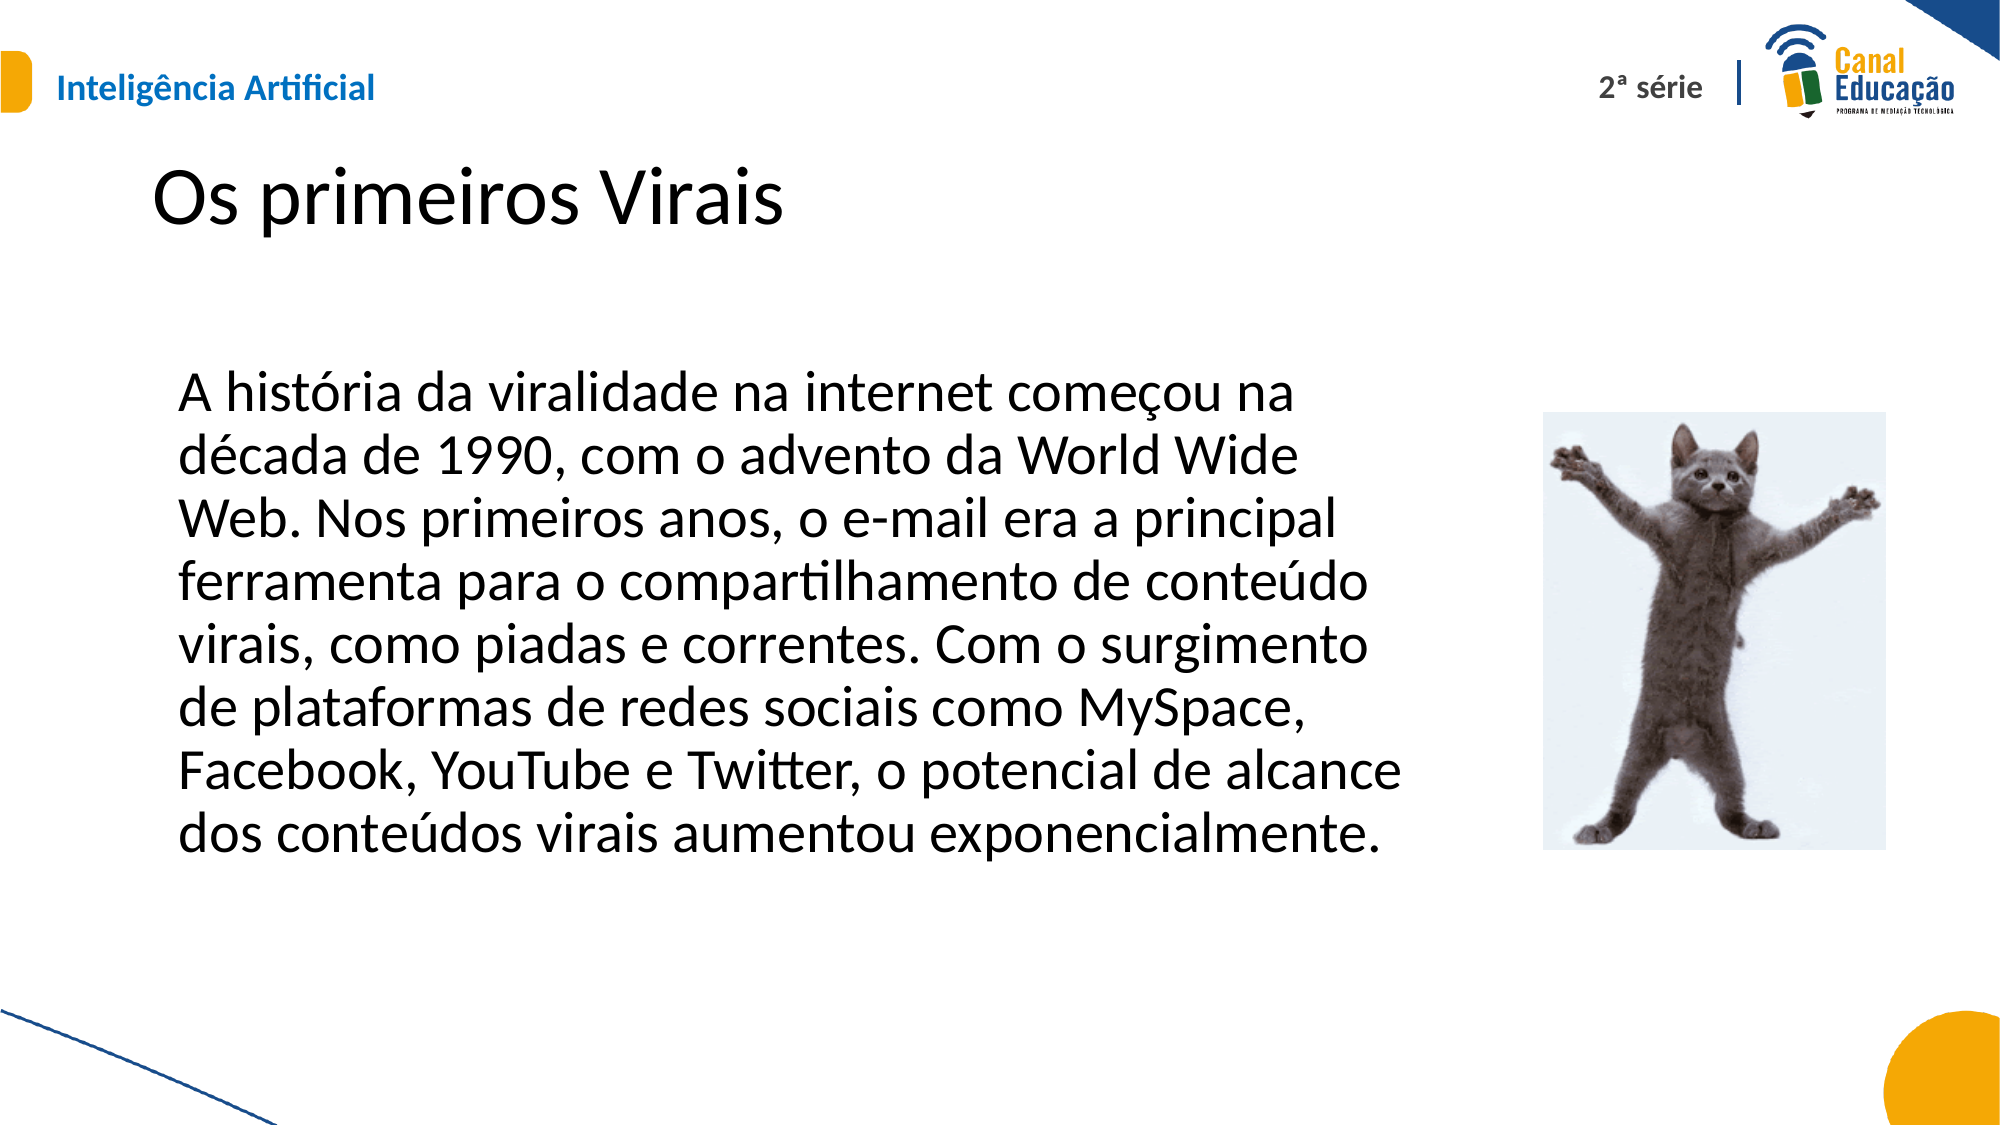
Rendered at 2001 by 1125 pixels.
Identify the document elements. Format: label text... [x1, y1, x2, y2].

picture [1543, 412, 1886, 851]
title Os primeiros Virais [137, 145, 1863, 278]
list A história da viralidade na internet começou na década de 1990, com o advento da World Wide Web. Nos primeiros anos, o e-mail era a principal ferramenta para o compartilhamento de conteúdo virais, como piadas e correntes. Com o surgimento de plataformas de redes sociais como MySpace, Facebook, YouTube e Twitter, o potencial de alcance dos conteúdos virais aumentou exponencialmente. [164, 353, 1422, 1036]
